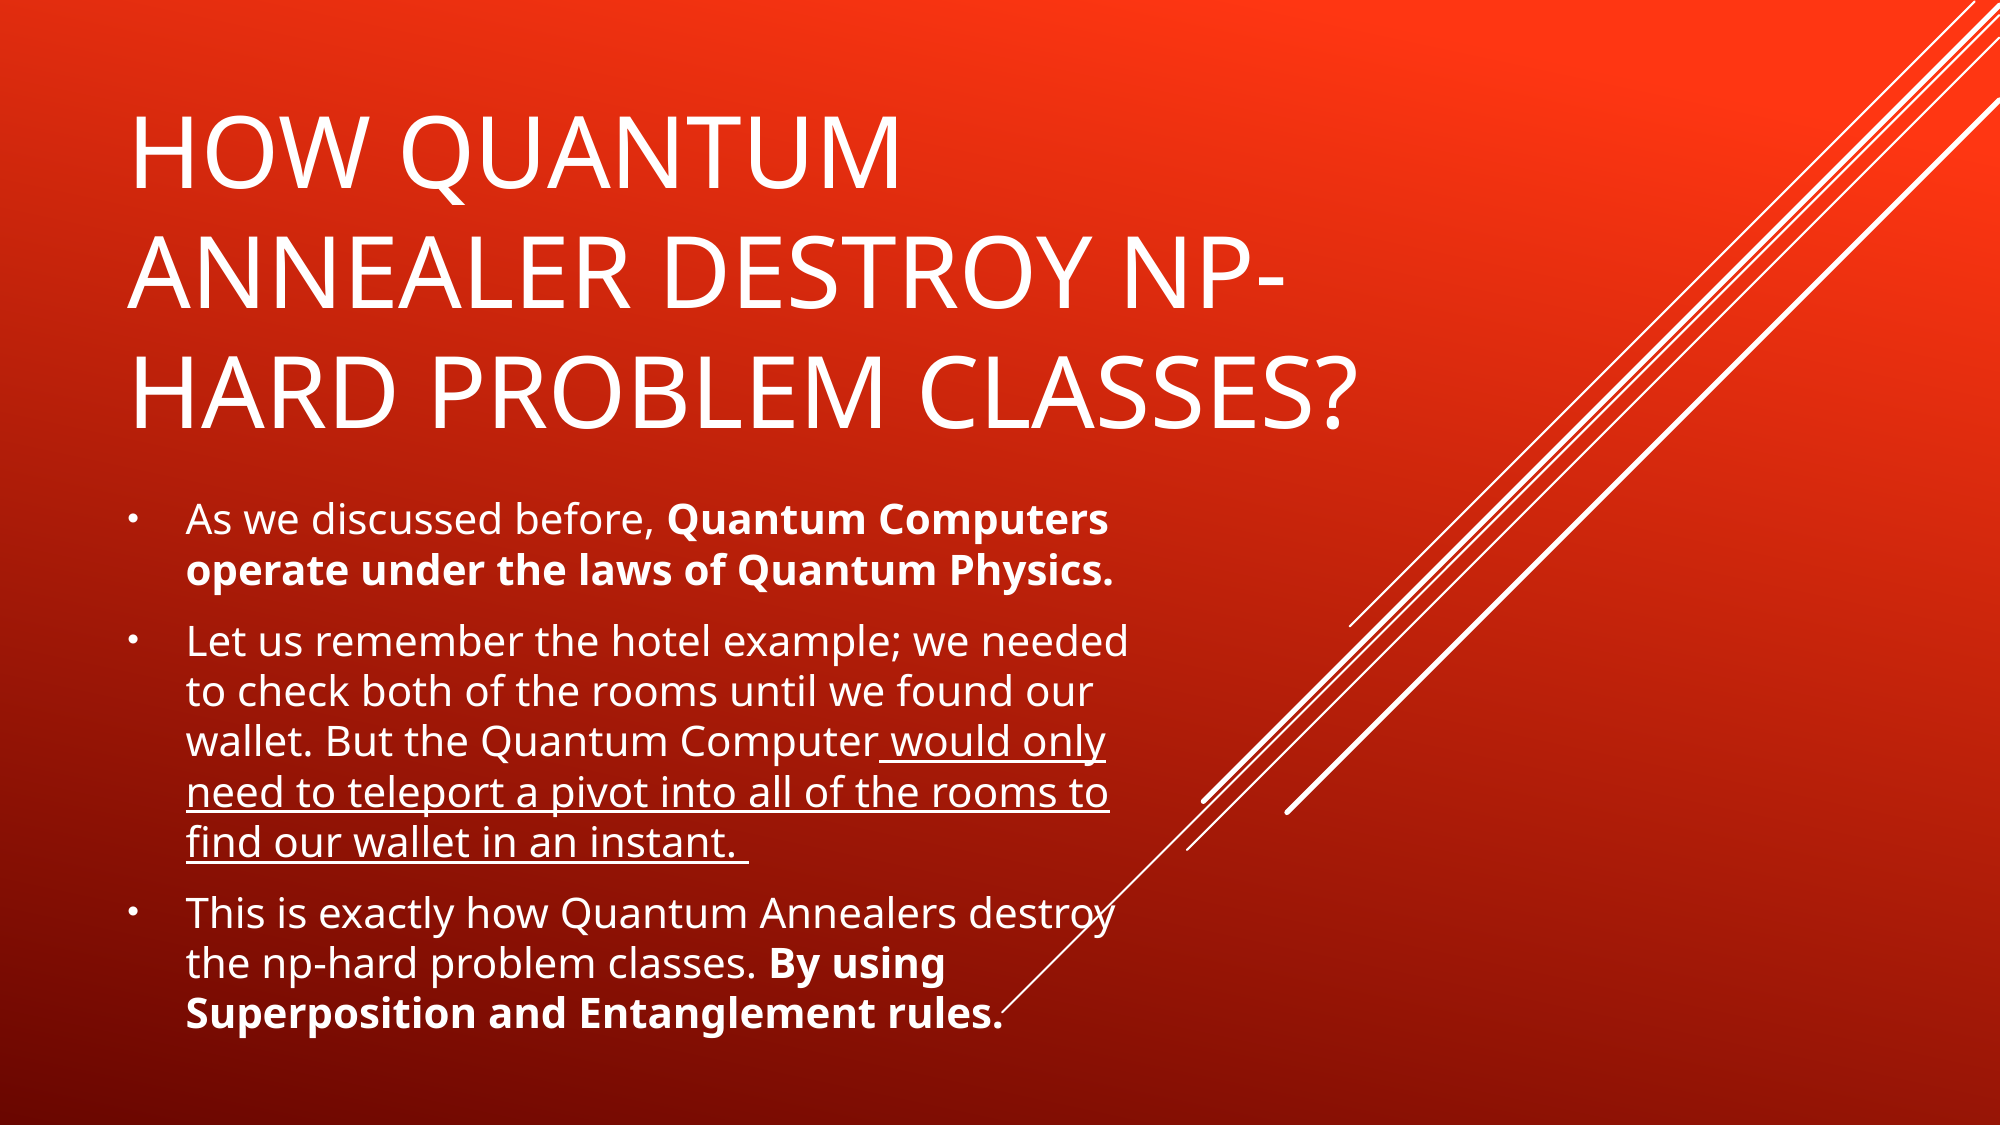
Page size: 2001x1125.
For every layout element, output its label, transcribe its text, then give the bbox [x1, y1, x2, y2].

subtitle As we discussed before, Quantum Computers operate under the laws of Quantum Physics. Let us remember the hotel example; we needed to check both of the rooms until we found our wallet. But the Quantum Computer would only need to teleport a pivot into all of the rooms to find our wallet in an instant. This is exactly how Quantum Annealers destroy the np-hard problem classes. By using Superposition and Entanglement rules. [112, 485, 1163, 1052]
title How Quantum Annealer destroy NP-Hard Problem Classes? [112, 60, 1425, 456]
